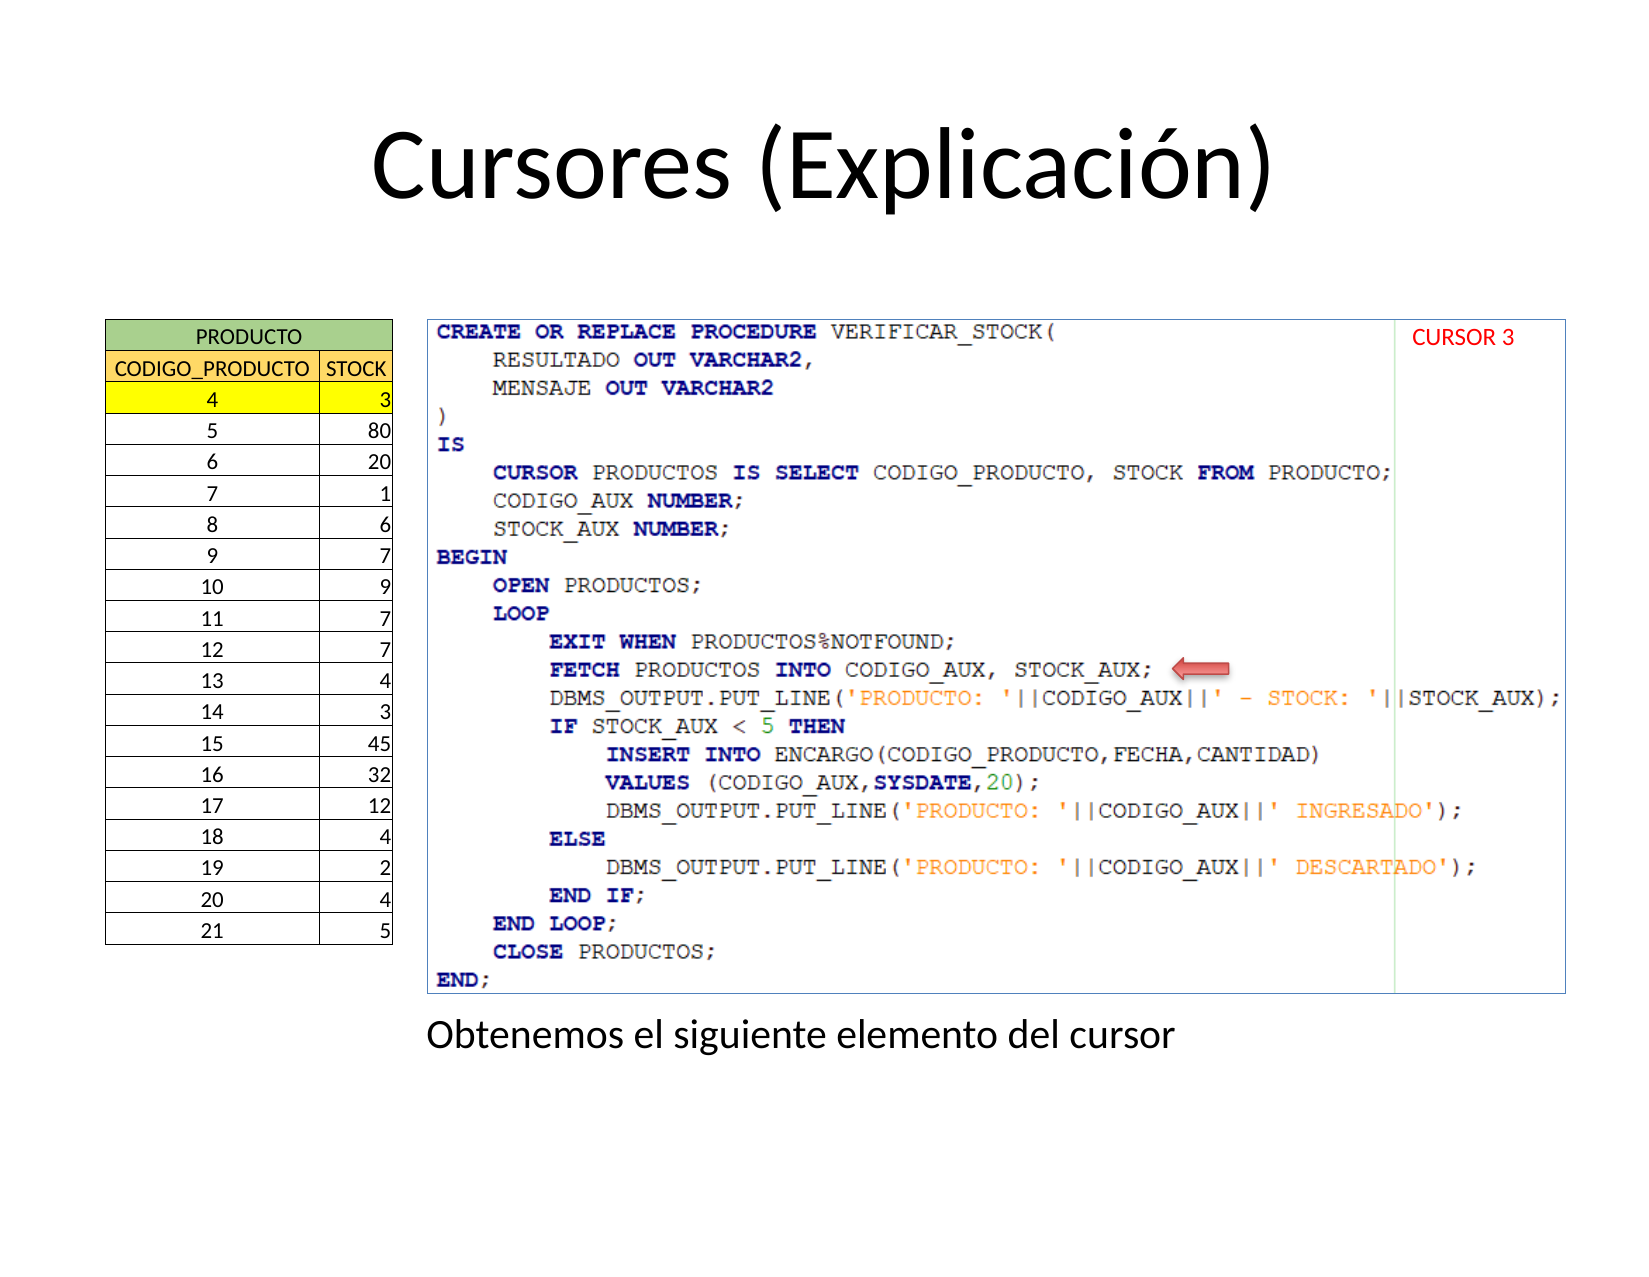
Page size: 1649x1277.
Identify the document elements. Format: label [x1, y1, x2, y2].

table_cell [320, 570, 392, 600]
table_cell [320, 788, 392, 819]
table_header [106, 320, 392, 350]
table_cell [320, 351, 392, 381]
table_cell [106, 695, 319, 725]
table_cell [320, 913, 392, 944]
table_cell [320, 726, 392, 756]
table_cell [106, 476, 319, 506]
table_cell [320, 601, 392, 631]
table_cell [320, 414, 392, 444]
table_cell [106, 507, 319, 538]
table_cell [320, 476, 392, 506]
table_cell [106, 414, 319, 444]
table_cell [320, 820, 392, 850]
title [82, 51, 1566, 264]
table_cell [106, 757, 319, 787]
text_box [411, 999, 1543, 1065]
table_cell [106, 445, 319, 475]
table_cell [320, 882, 392, 912]
table_cell [106, 663, 319, 694]
table_cell [106, 820, 319, 850]
table_cell [106, 913, 319, 944]
table_cell [106, 382, 319, 413]
table_cell [106, 351, 319, 381]
table_cell [320, 445, 392, 475]
table_cell [106, 851, 319, 881]
table_cell [320, 851, 392, 881]
table_cell [320, 663, 392, 694]
table_cell [106, 788, 319, 819]
table_cell [106, 570, 319, 600]
table_cell [320, 382, 392, 413]
table_cell [320, 507, 392, 538]
text_box [1397, 312, 1572, 358]
table_cell [320, 695, 392, 725]
table_cell [320, 757, 392, 787]
picture [427, 319, 1567, 994]
table_cell [106, 726, 319, 756]
table_cell [106, 882, 319, 912]
table_cell [320, 539, 392, 569]
table_cell [106, 632, 319, 662]
table_cell [320, 632, 392, 662]
table_cell [106, 601, 319, 631]
table_cell [106, 539, 319, 569]
